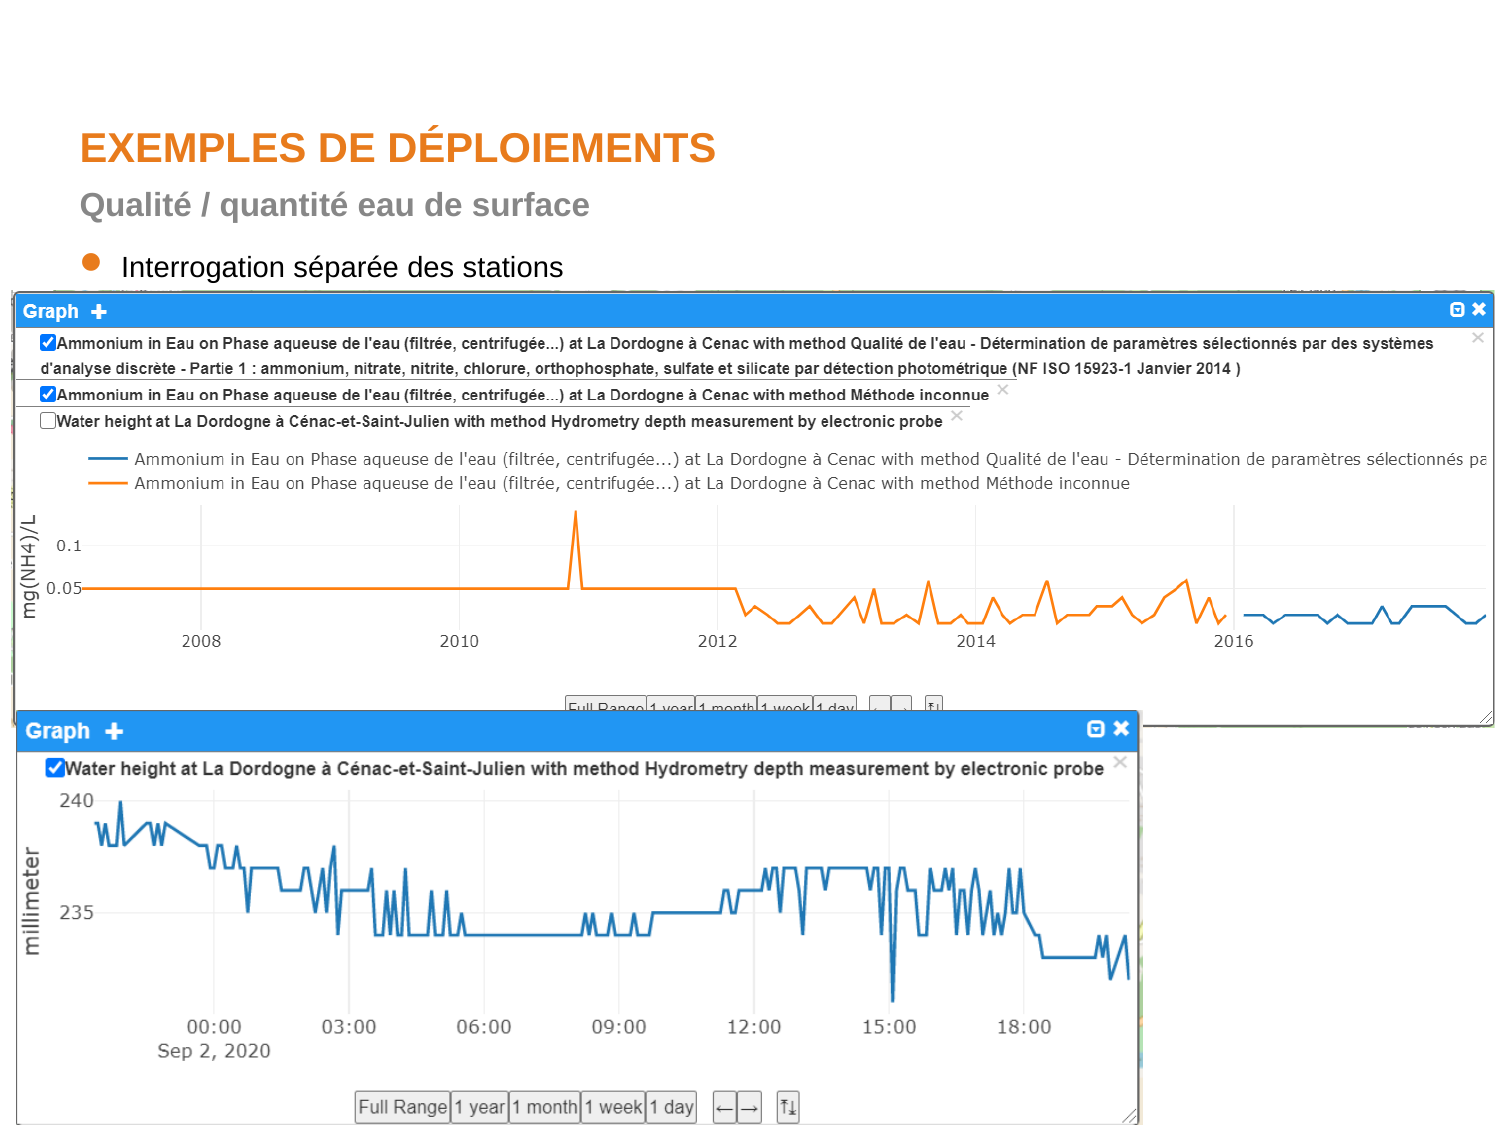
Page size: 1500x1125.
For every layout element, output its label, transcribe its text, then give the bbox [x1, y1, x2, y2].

text_box Exemples de déploiements Qualité / quantité eau de surface Interrogation séparée des stations [64, 113, 1424, 289]
picture [11, 290, 1495, 1125]
